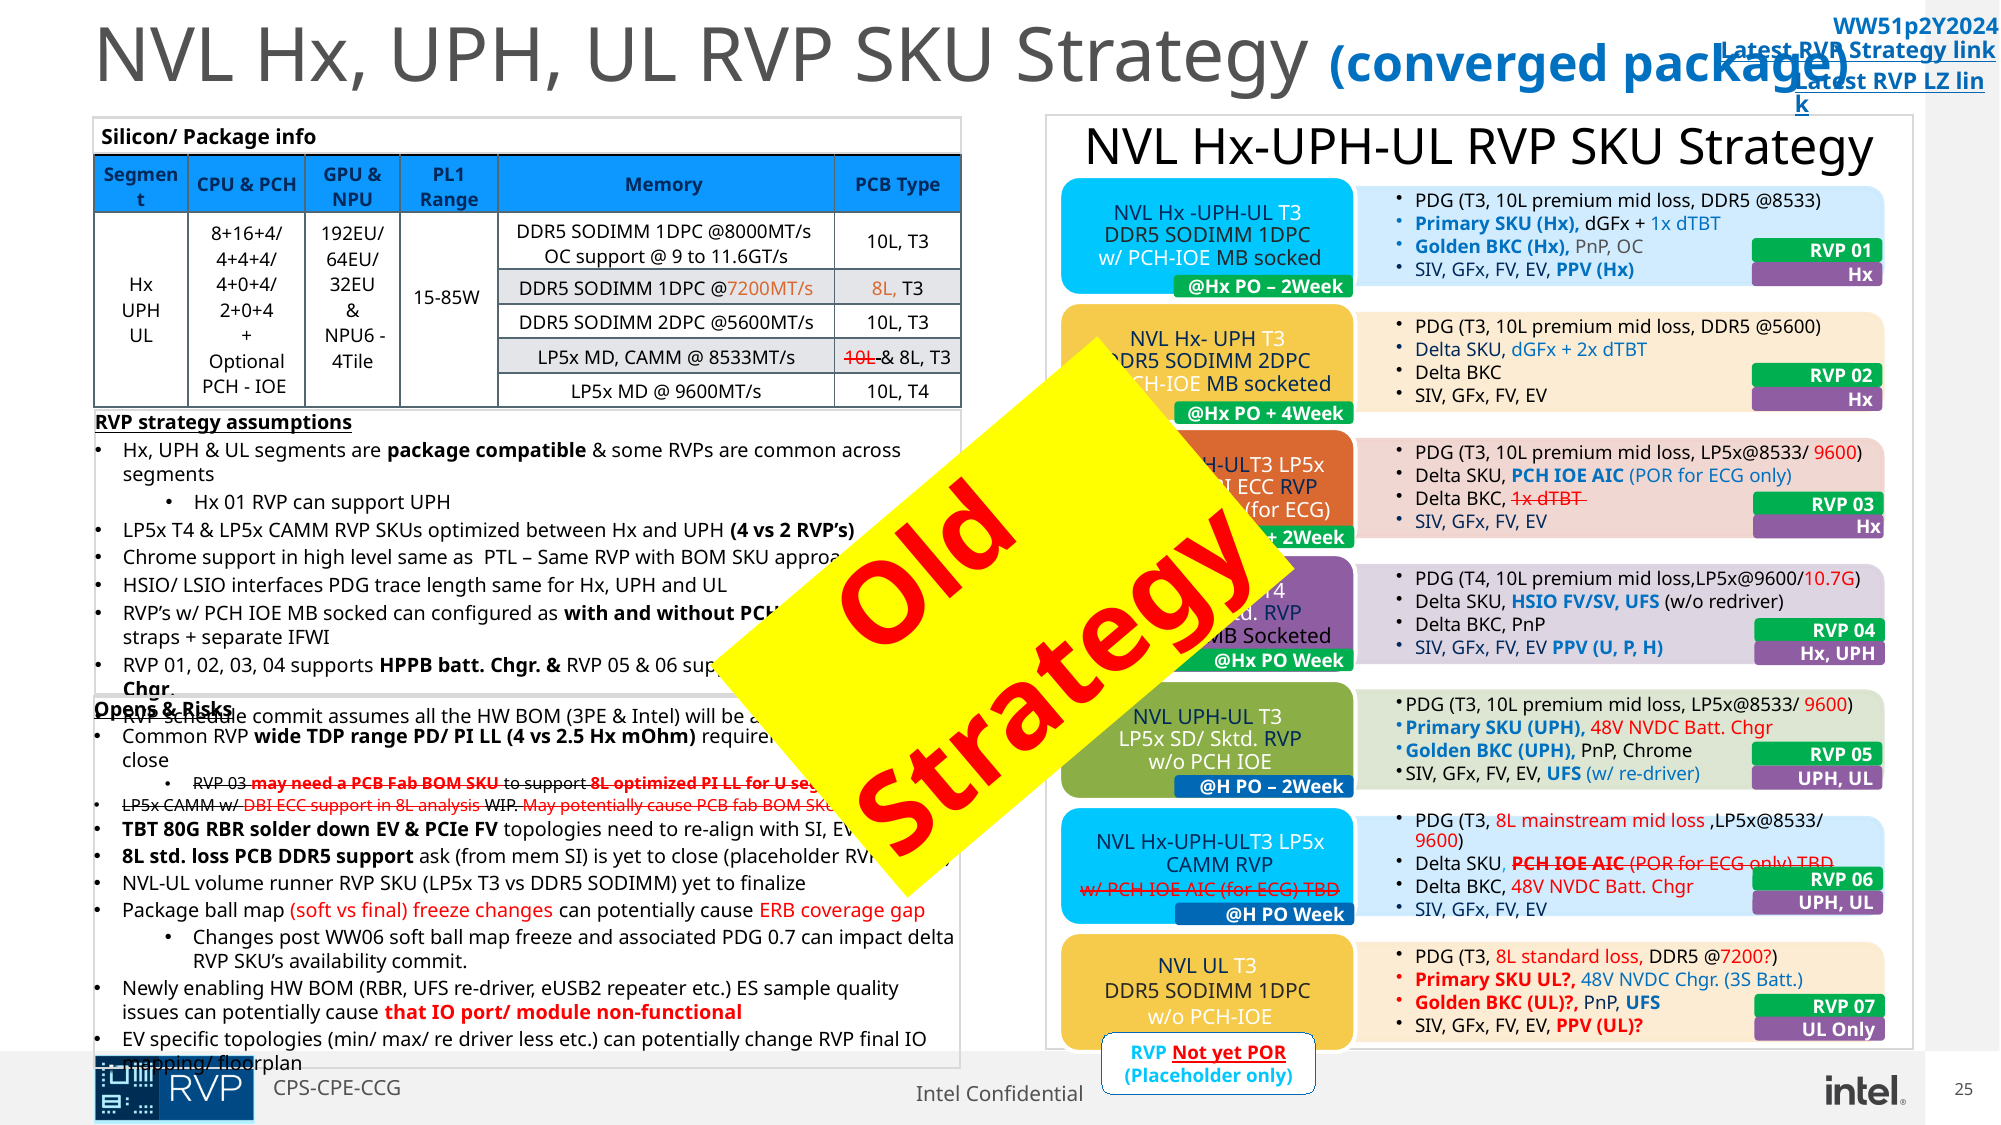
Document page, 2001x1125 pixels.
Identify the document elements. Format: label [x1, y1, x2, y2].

table_cell [835, 374, 960, 406]
table_cell [499, 339, 834, 372]
table_header [95, 156, 187, 211]
table_cell [835, 270, 960, 303]
table_header [499, 156, 834, 211]
picture [94, 1069, 255, 1124]
table_cell [499, 305, 834, 337]
table_cell [499, 213, 834, 268]
table_header [401, 156, 497, 211]
table_cell [499, 270, 834, 303]
table_cell [306, 213, 399, 406]
table_cell [95, 213, 187, 406]
table_cell [835, 339, 960, 372]
text_box [93, 117, 962, 154]
table_cell [401, 213, 497, 406]
table_cell [835, 213, 960, 268]
table_cell [499, 374, 834, 406]
table_header [306, 156, 399, 211]
table_cell [189, 213, 304, 406]
picture [1826, 1075, 1906, 1105]
table_cell [835, 305, 960, 337]
table_header [835, 156, 960, 211]
table_header [189, 156, 304, 211]
text_box [93, 0, 2000, 1095]
